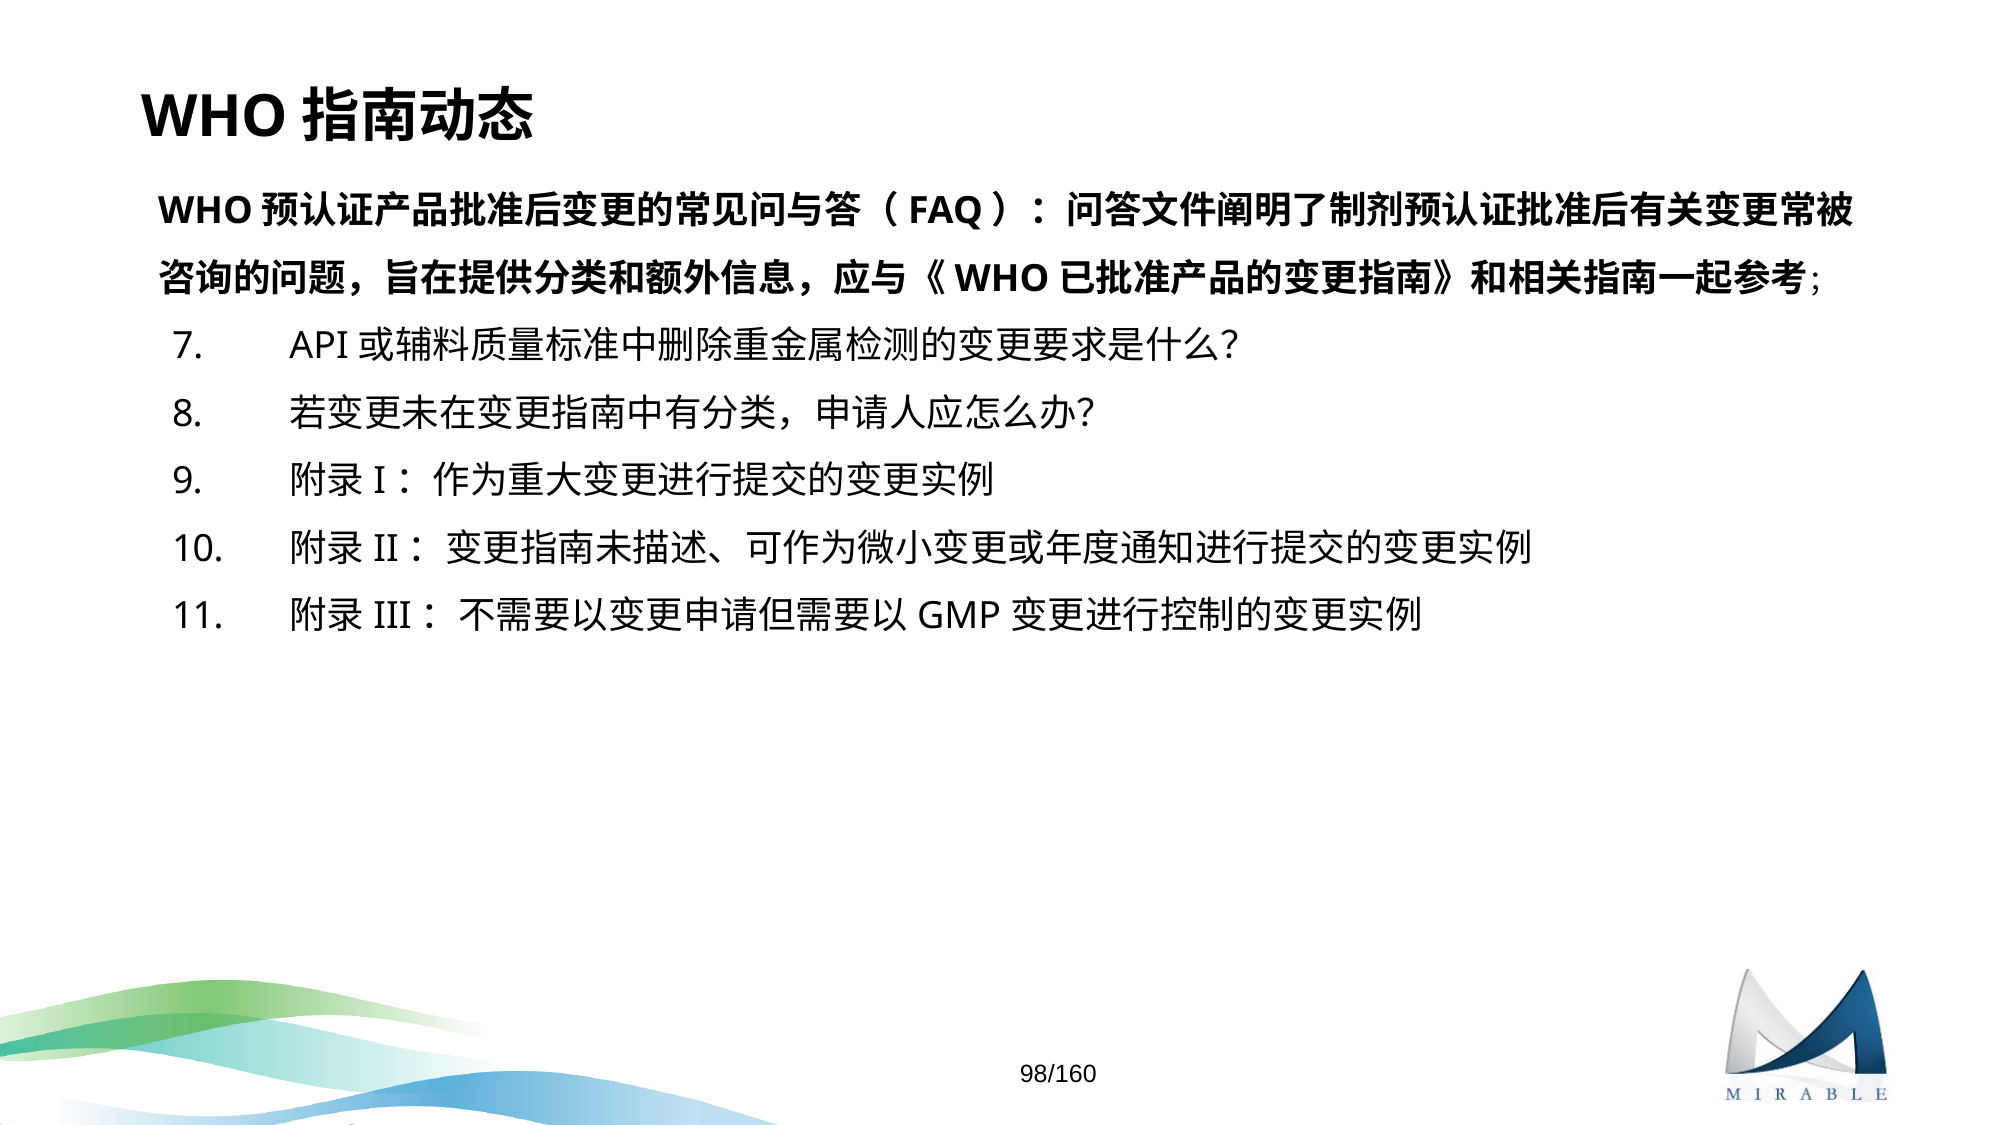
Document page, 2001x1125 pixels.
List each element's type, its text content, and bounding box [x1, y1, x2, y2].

picture [1711, 968, 1898, 1102]
title WHO指南动态 [125, 64, 1874, 172]
slide_number 98/160 [833, 1042, 1284, 1103]
picture [0, 977, 702, 1125]
text_box WHO预认证产品批准后变更的常见问与答（FAQ）：问答文件阐明了制剂预认证批准后有关变更常被咨询的问题，旨在提供分类和额外信息，应与《WHO已批准产品的变更指南》和相关指南一起参考； API或辅料质量标准中删除重金属检测的变更要求是什么？ 若变更未在变更指南中有分类，申请人应怎么办？ 附录I：作为重大变更进行提交的变更实例 附录II：变更指南未描述、可作为微小变更或年度通知进行提交的变更实例 附录III：不需要以变更申请但需要以GMP变更进行控制的变更实例 [143, 156, 1874, 952]
